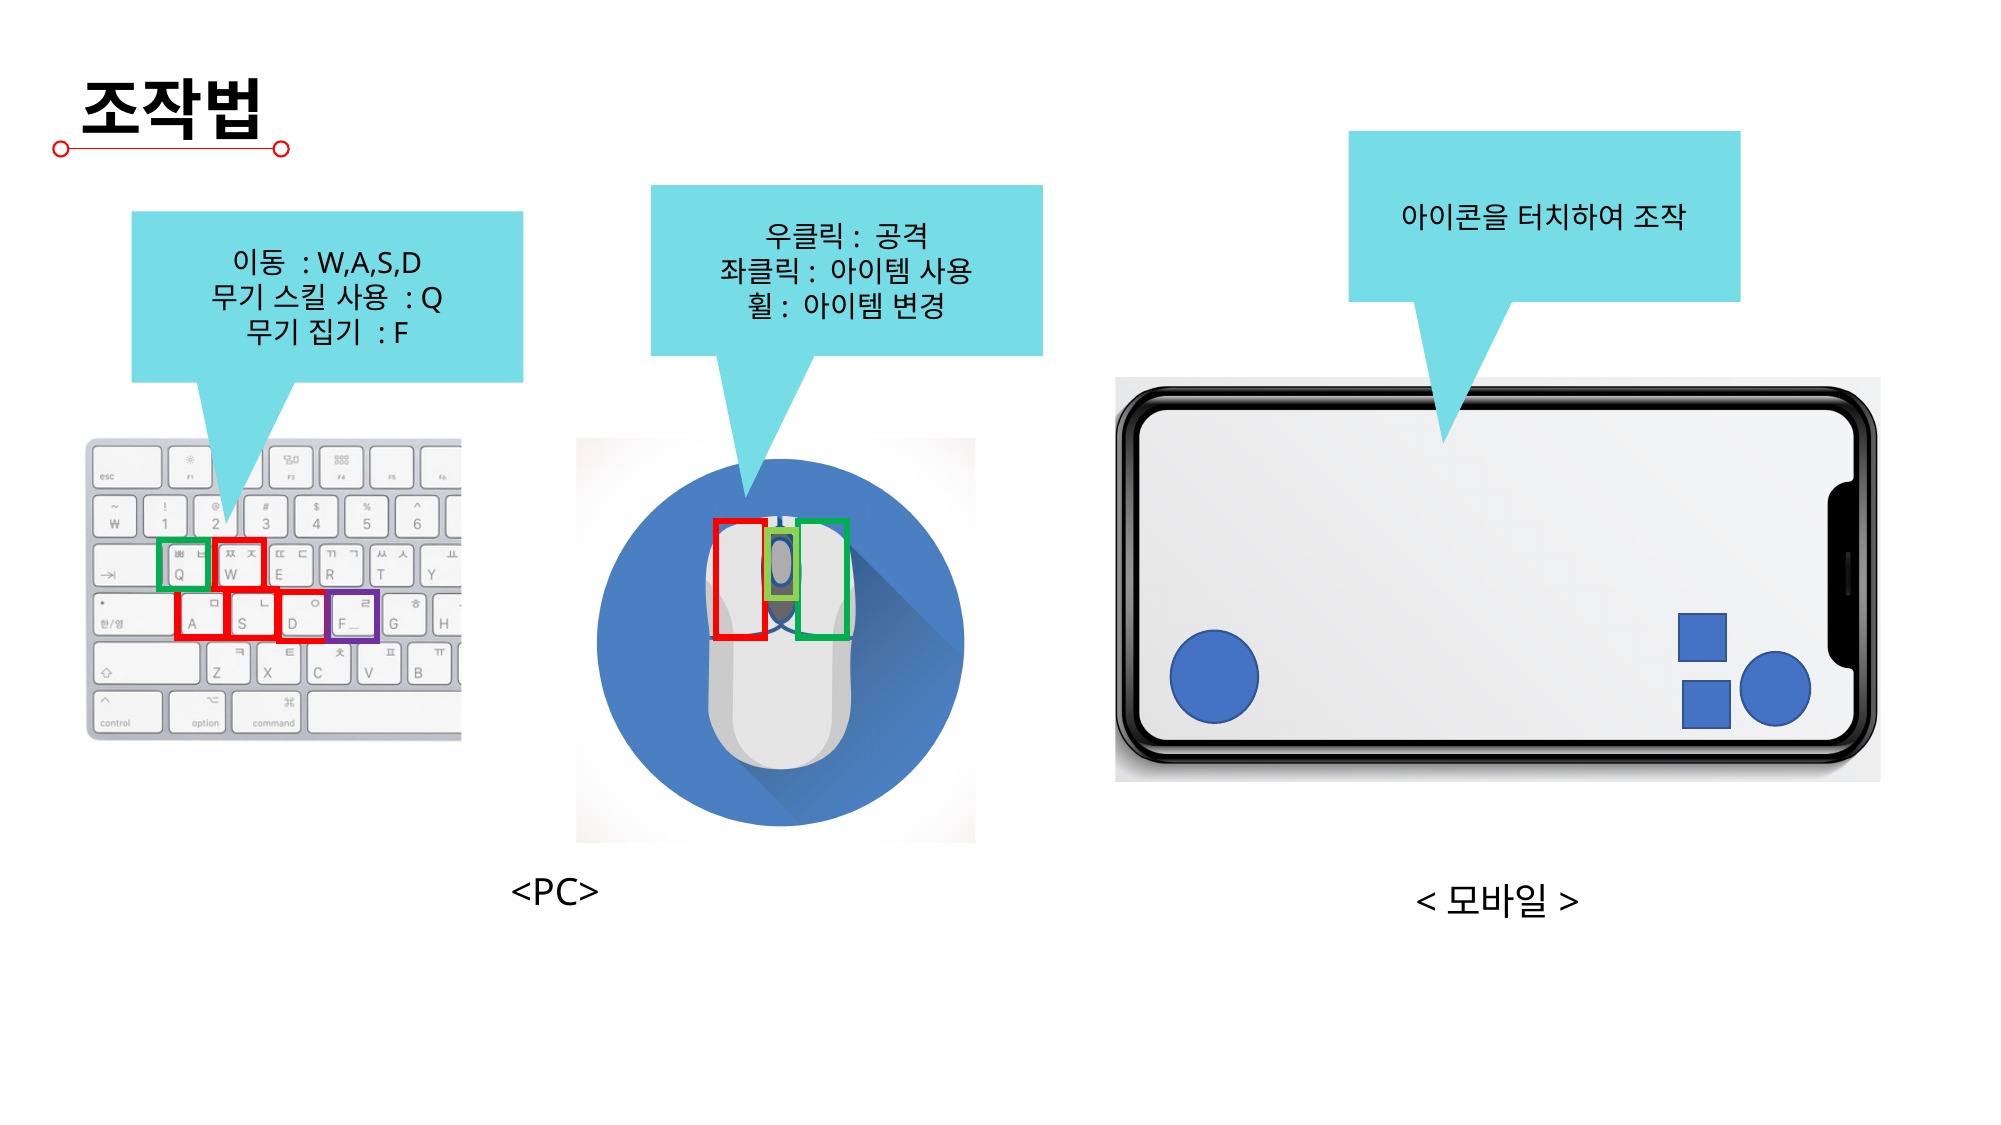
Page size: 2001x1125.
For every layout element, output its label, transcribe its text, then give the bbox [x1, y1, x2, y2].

text_box 이동 : W,A,S,D 무기 스킬 사용 : Q 무기 집기 : F [130, 210, 525, 427]
text_box 조작법 [65, 60, 280, 141]
text_box 아이콘을 터치하여 조작 [1347, 129, 1742, 304]
text_box [1739, 650, 1812, 727]
text_box [1169, 629, 1260, 724]
picture [576, 438, 976, 843]
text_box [53, 141, 289, 157]
picture [81, 427, 462, 757]
text_box [1700, 613, 1727, 662]
text_box [1700, 680, 1731, 729]
text_box 우클릭: 공격 좌클릭: 아이템 사용 휠: 아이템 변경 [650, 183, 1045, 438]
picture [1115, 196, 1881, 963]
text_box <PC> [495, 860, 615, 920]
